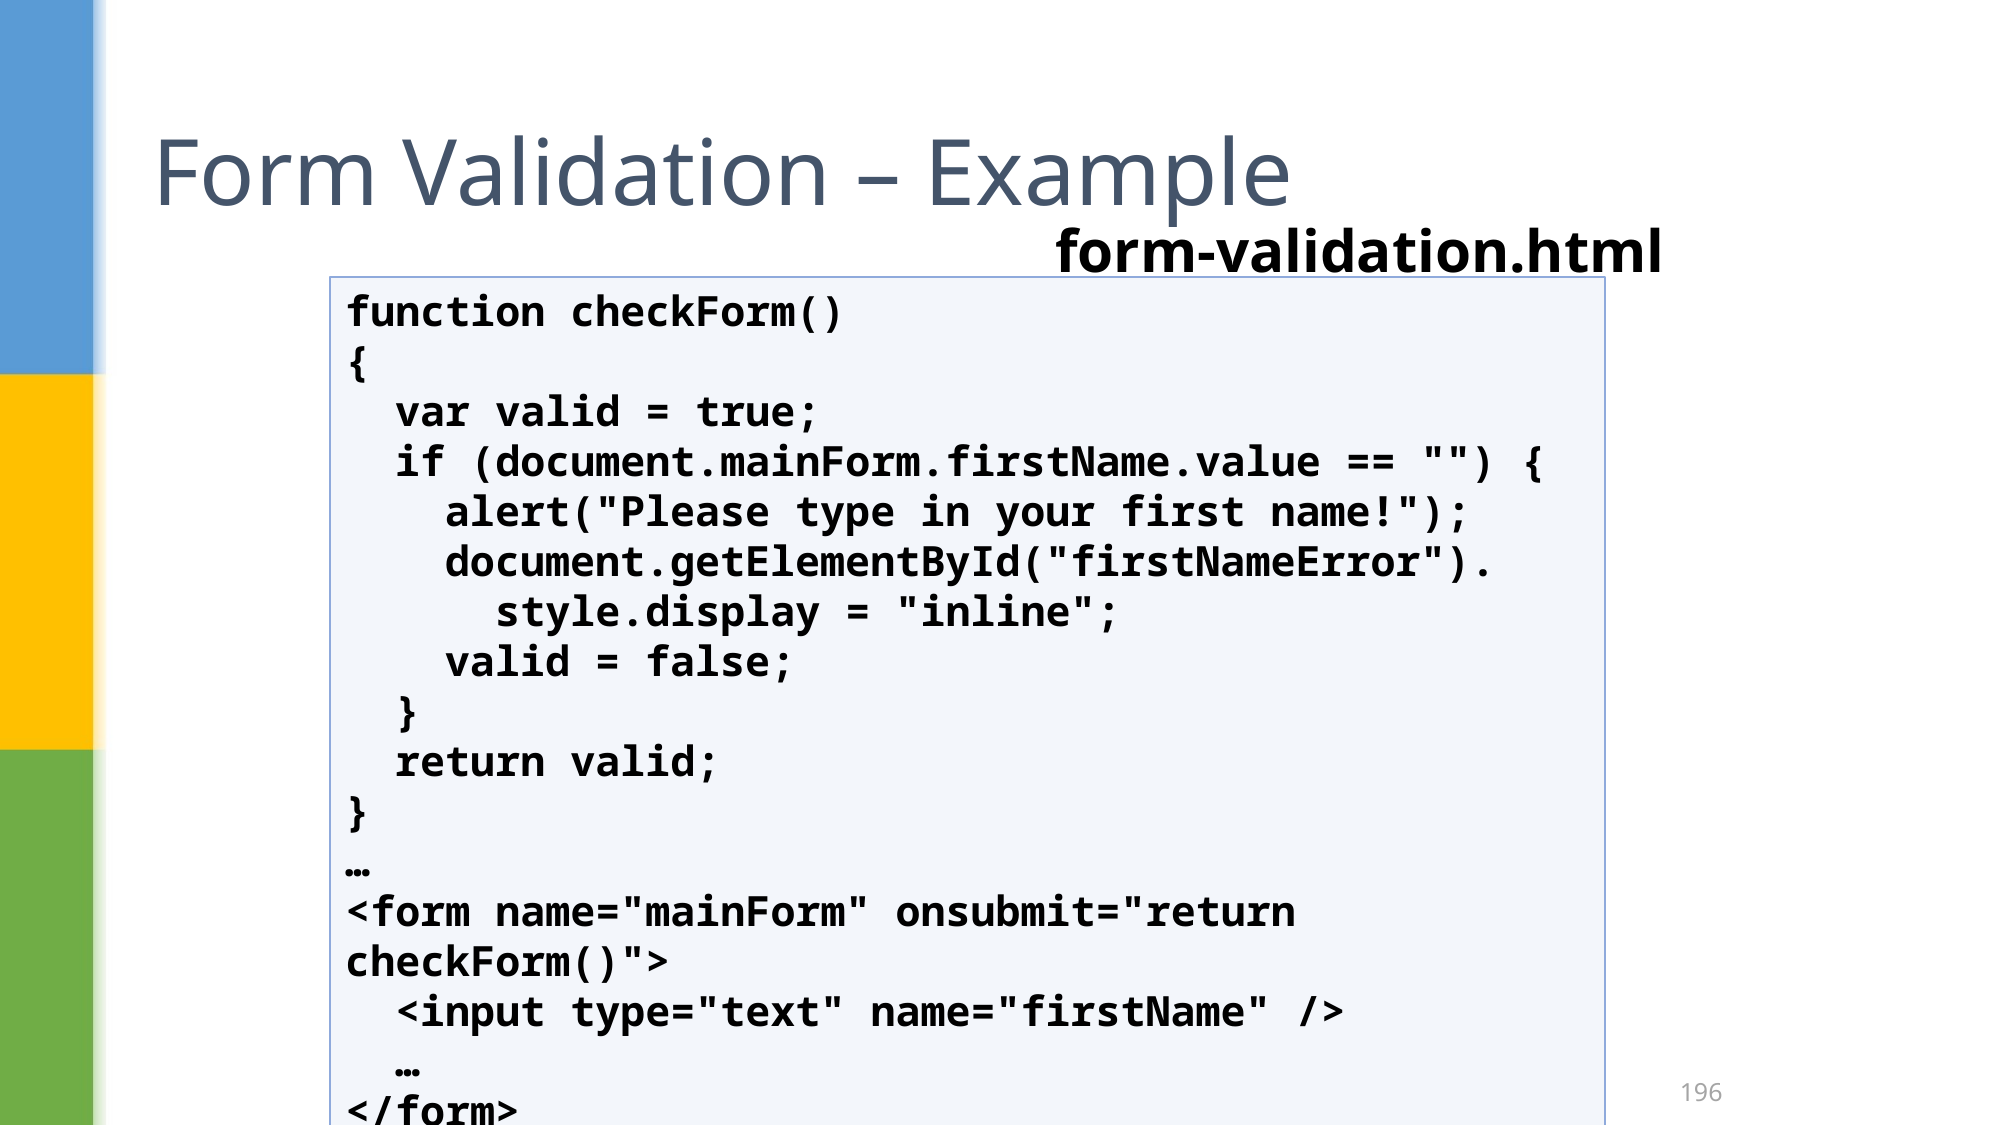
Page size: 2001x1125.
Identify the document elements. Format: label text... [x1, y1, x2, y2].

picture [0, 0, 2001, 1125]
text_box form-validation.html [1040, 206, 1680, 291]
text_box function checkForm() { var valid = true; if (document.mainForm.firstName.value == "") { alert("Please type in your first name!"); document.getElementById("firstNameError"). style.display = "inline"; valid = false; } return valid; } … <form name="mainForm" onsubmit="return checkForm()"> <input type="text" name="firstName" /> … </form> [330, 277, 1606, 1125]
title Form Validation – Example [137, 59, 1863, 278]
slide_number 196 [1662, 1074, 1738, 1113]
